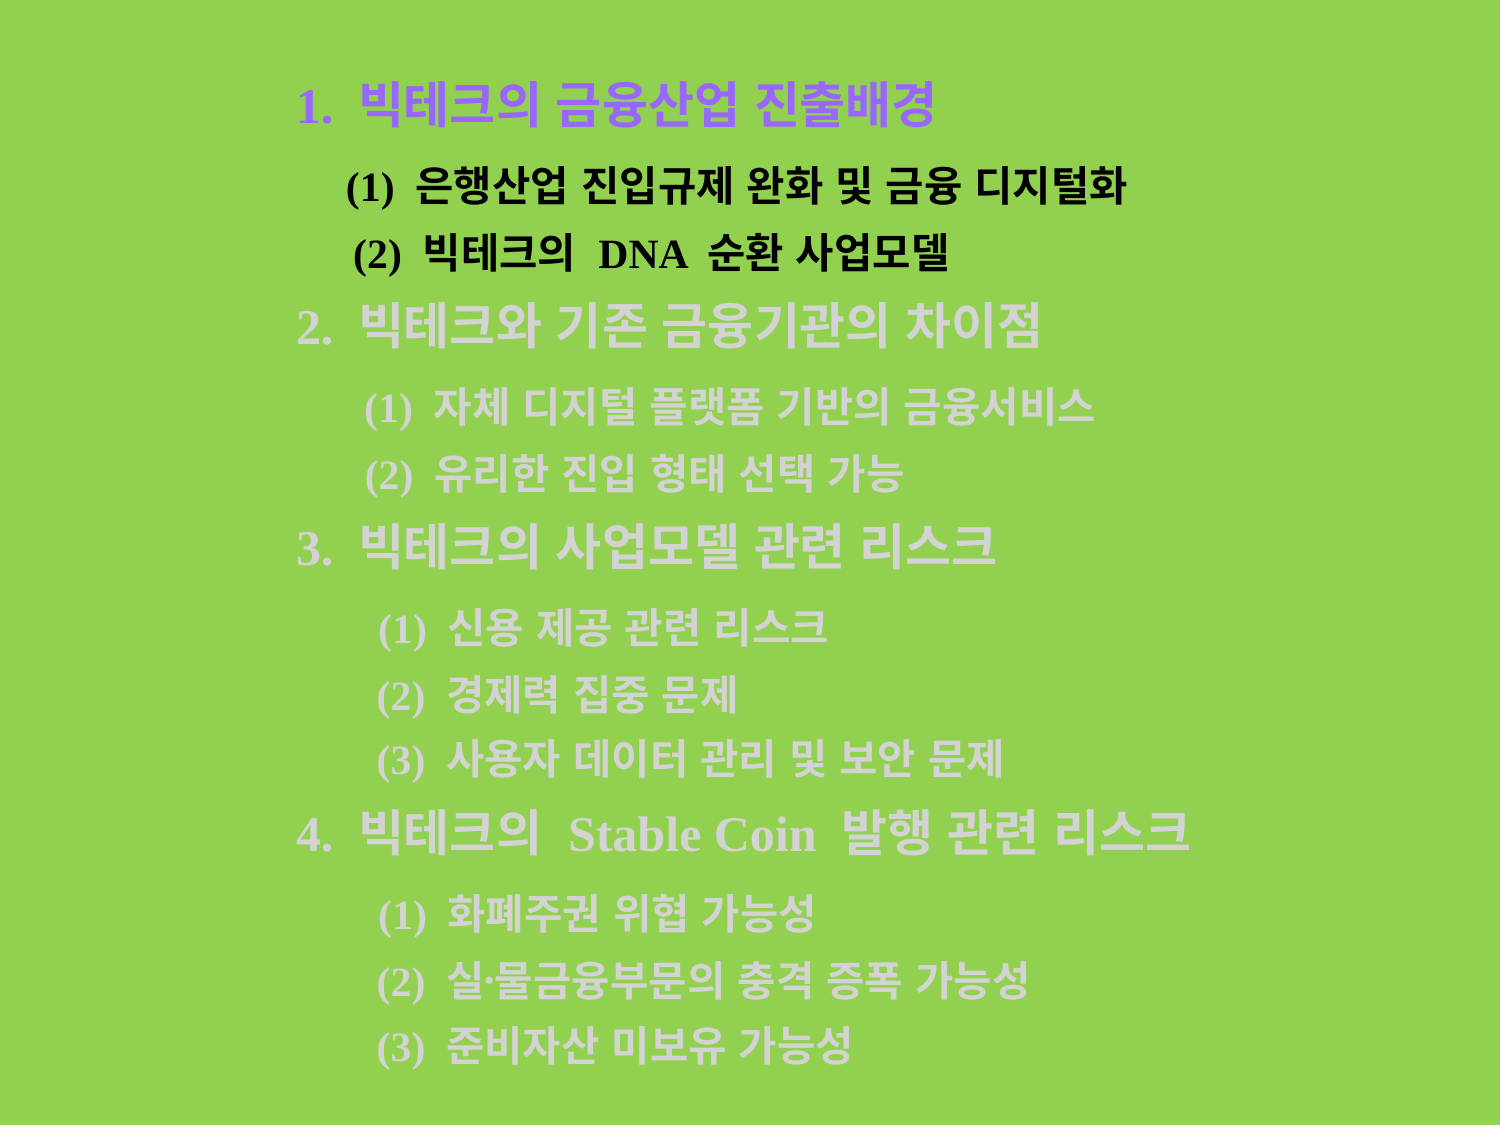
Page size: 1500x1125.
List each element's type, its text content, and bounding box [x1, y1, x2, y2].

title 1. 빅테크의 금융산업 진출배경 (1) 은행산업 진입규제 완화 및 금융 디지털화 (2) 빅테크의 DNA 순환 사업모델 2. 빅테크와 기존 금융기관의 차이점 (1) 자체 디지털 플랫폼 기반의 금융서비스 (2) 유리한 진입 형태 선택 가능 3. 빅테크의 사업모델 관련 리스크 (1) 신용 제공 관련 리스크 (2) 경제력 집중 문제 (3) 사용자 데이터 관리 및 보안 문제 4. 빅테크의 Stable Coin 발행 관련 리스크 (1) 화폐주권 위협 가능성 (2) 실물〮금융부문의 충격 증폭 가능성 (3) 준비자산 미보유 가능성 [276, 42, 1259, 1083]
